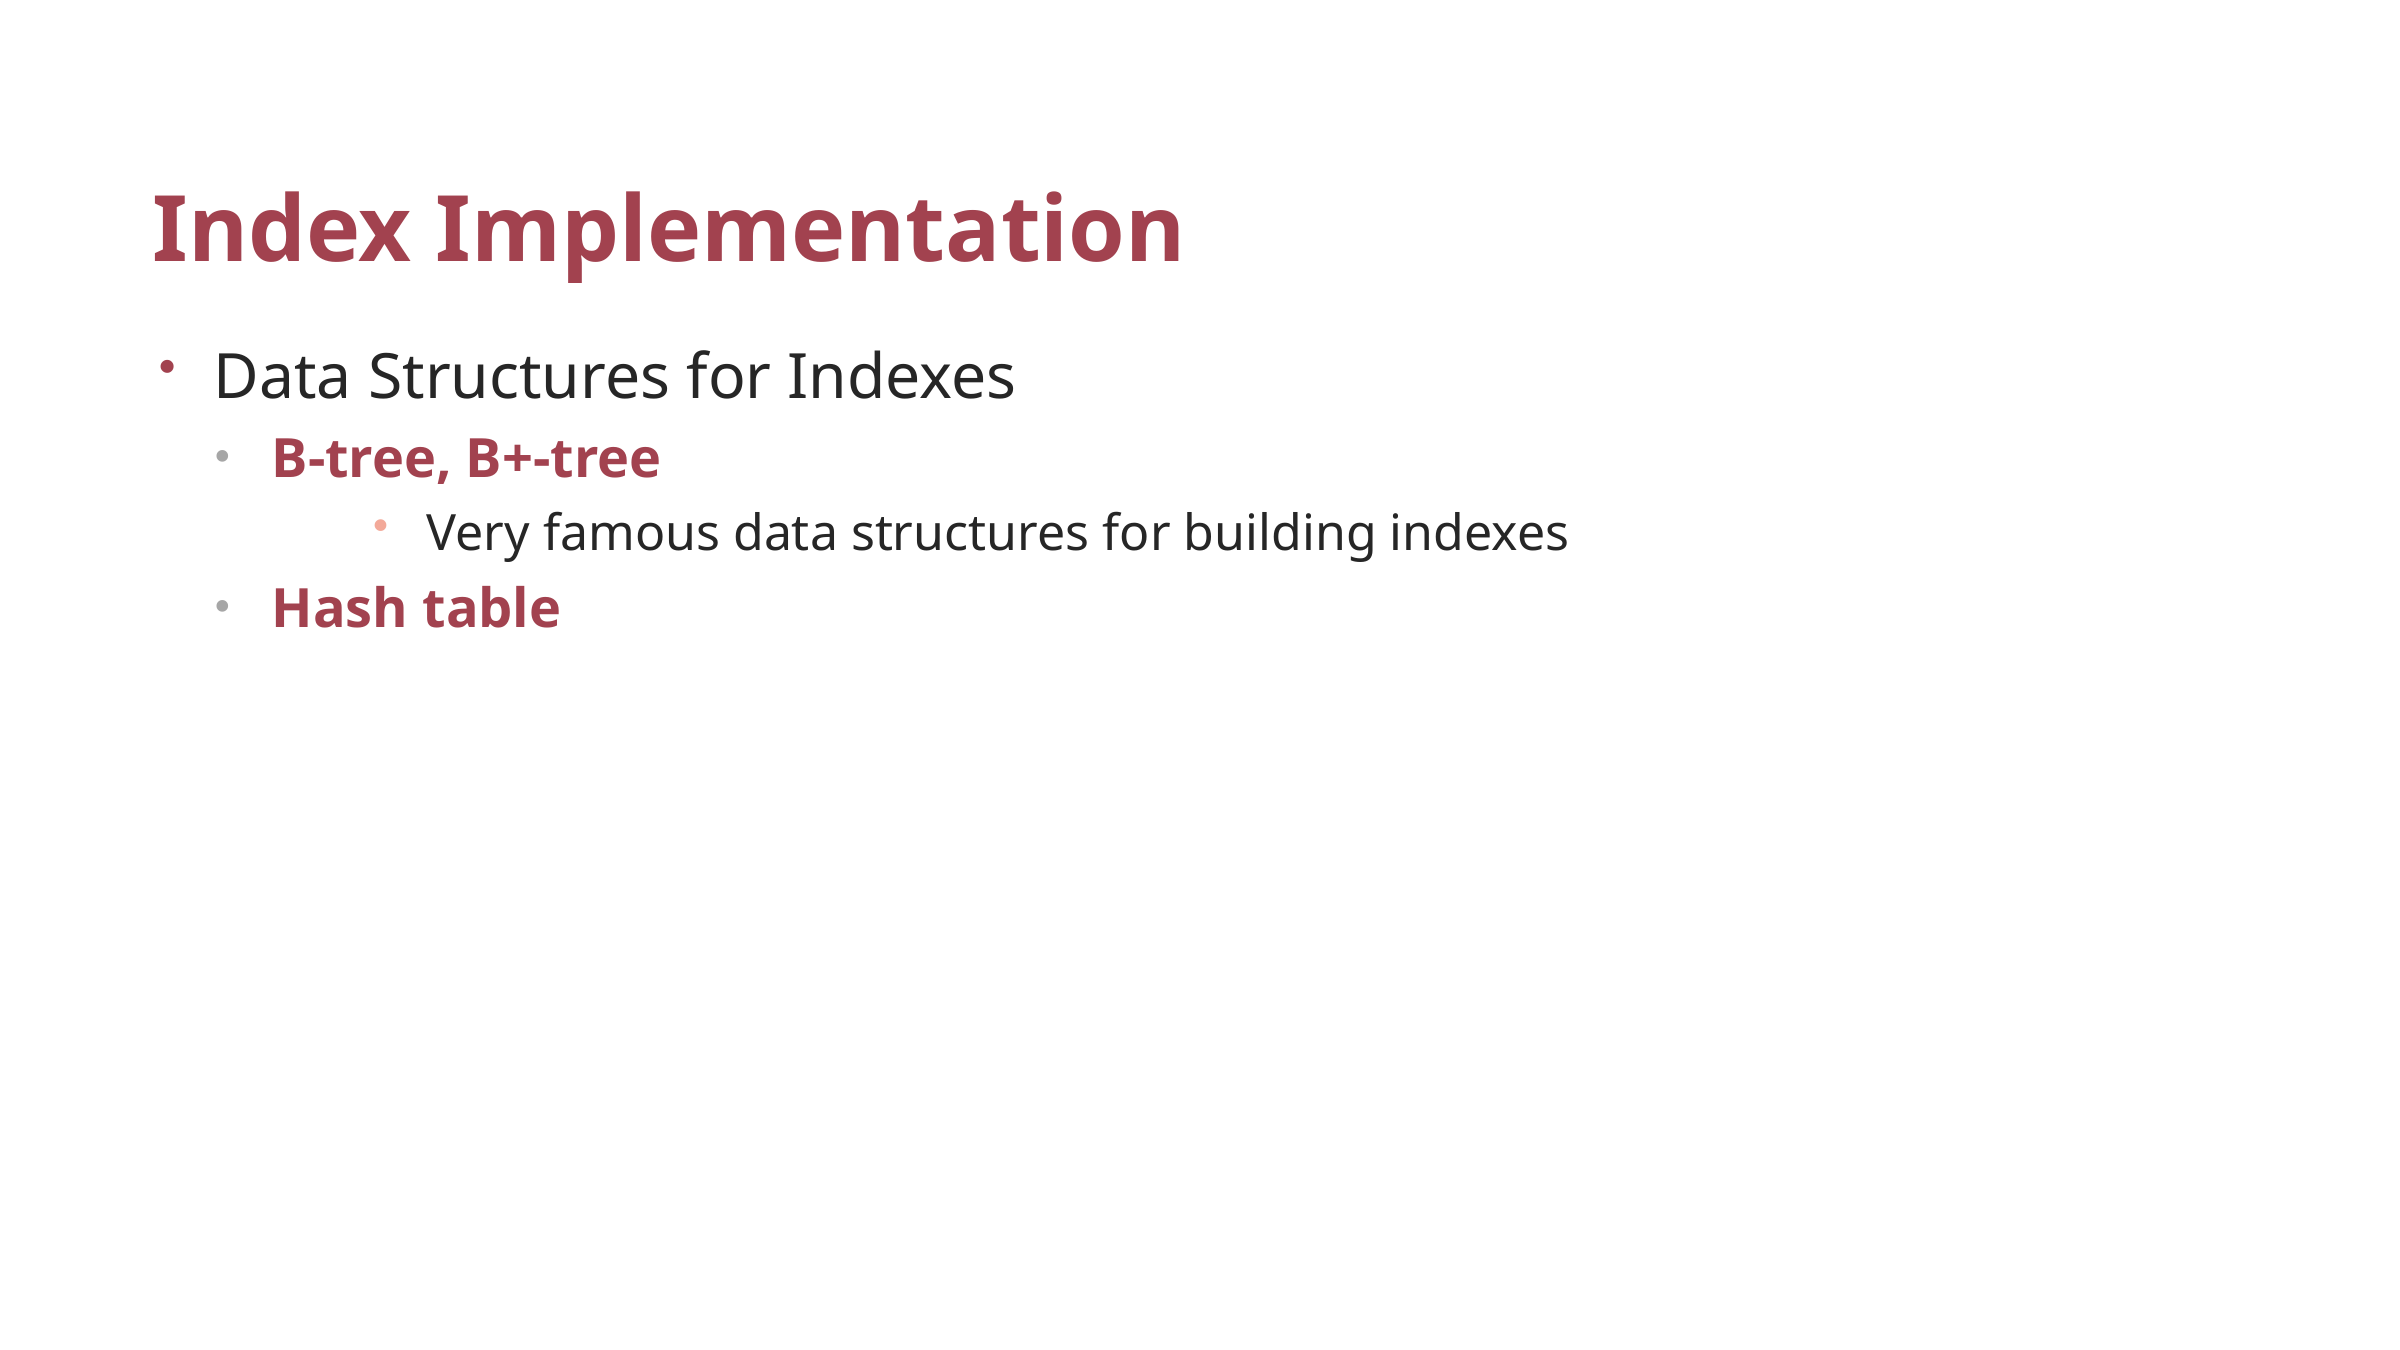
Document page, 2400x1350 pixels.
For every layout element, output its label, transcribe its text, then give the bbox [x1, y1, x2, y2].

list Data Structures for Indexes B-tree, B+-tree Very famous data structures for building indexes Hash table [137, 324, 2263, 1200]
title Index Implementation [137, 54, 2263, 288]
